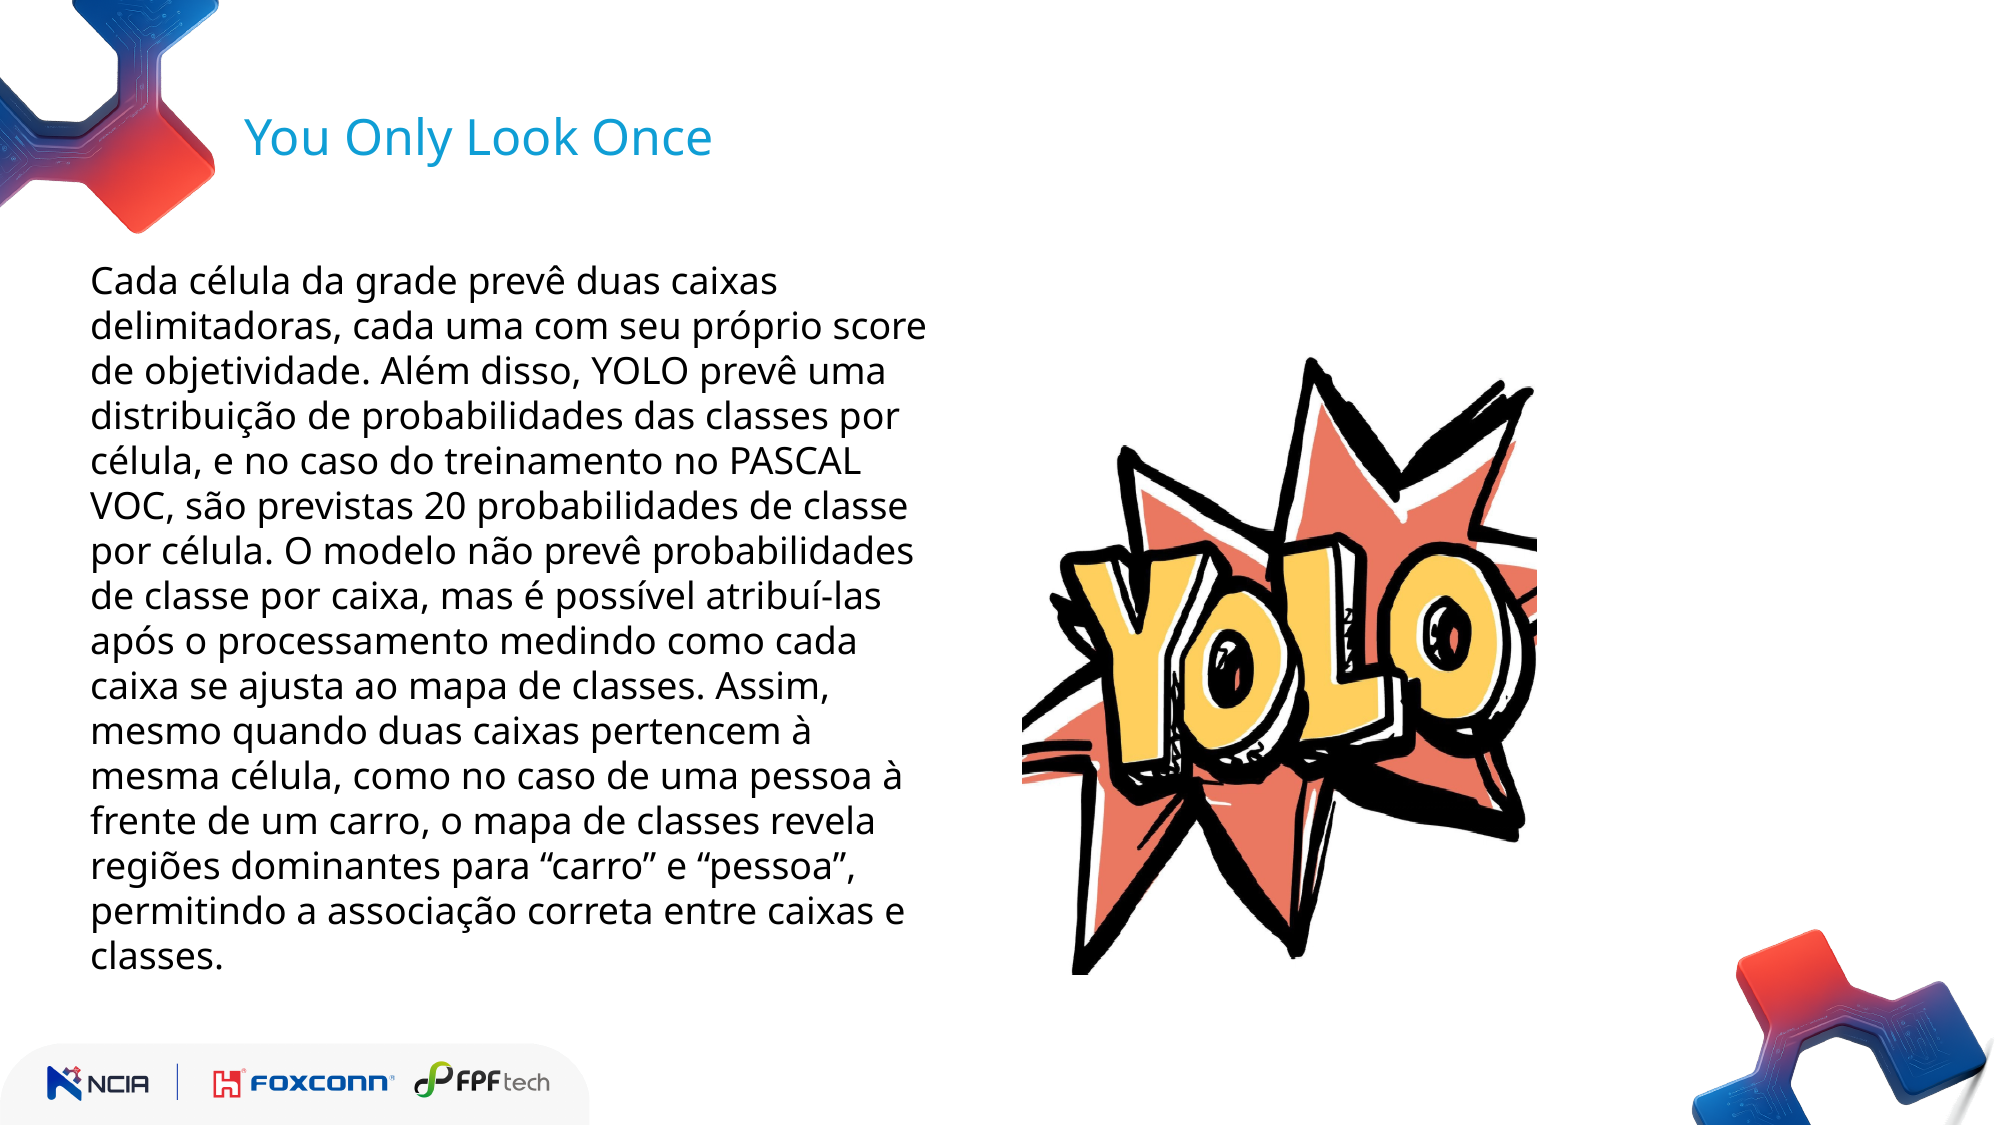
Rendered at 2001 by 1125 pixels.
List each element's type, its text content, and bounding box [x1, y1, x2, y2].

text_box Cada célula da grade prevê duas caixas delimitadoras, cada uma com seu próprio score de objetividade. Além disso, YOLO prevê uma distribuição de probabilidades das classes por célula, e no caso do treinamento no PASCAL VOC, são previstas 20 probabilidades de classe por célula. O modelo não prevê probabilidades de classe por caixa, mas é possível atribuí-las após o processamento medindo como cada caixa se ajusta ao mapa de classes. Assim, mesmo quando duas caixas pertencem à mesma célula, como no caso de uma pessoa à frente de um carro, o mapa de classes revela regiões dominantes para “carro” e “pessoa”, permitindo a associação correta entre caixas e classes. [75, 249, 962, 985]
picture [1667, 911, 2001, 1125]
picture [0, 991, 590, 1125]
picture [1021, 329, 1538, 976]
picture [0, 0, 250, 246]
text_box You Only Look Once [229, 98, 1280, 173]
